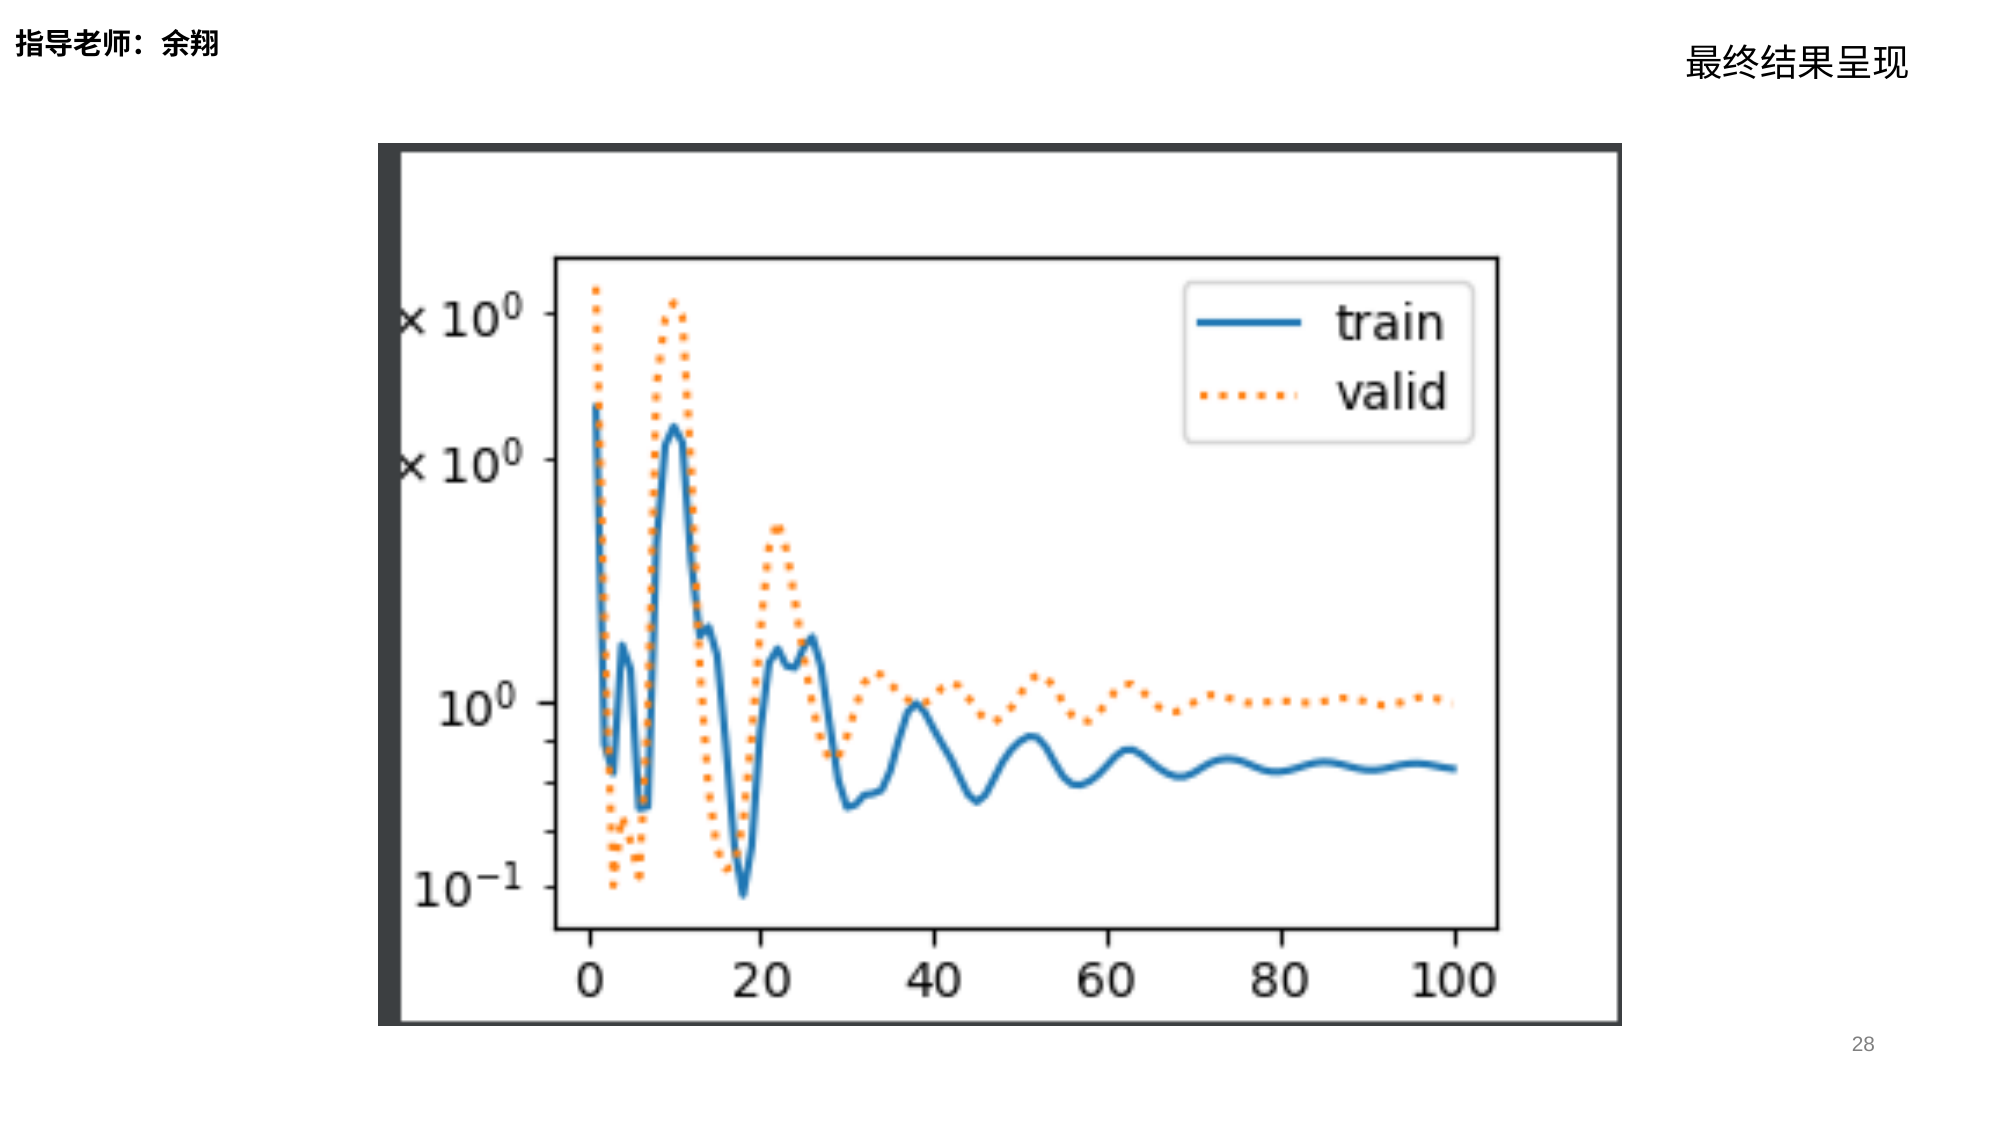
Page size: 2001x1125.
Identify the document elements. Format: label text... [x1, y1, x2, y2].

text_box 指导老师：余翔 [0, 8, 1670, 69]
text_box 最终结果呈现 [1670, 8, 1925, 92]
slide_number 28 [1412, 1025, 1890, 1060]
picture [378, 143, 1622, 1026]
